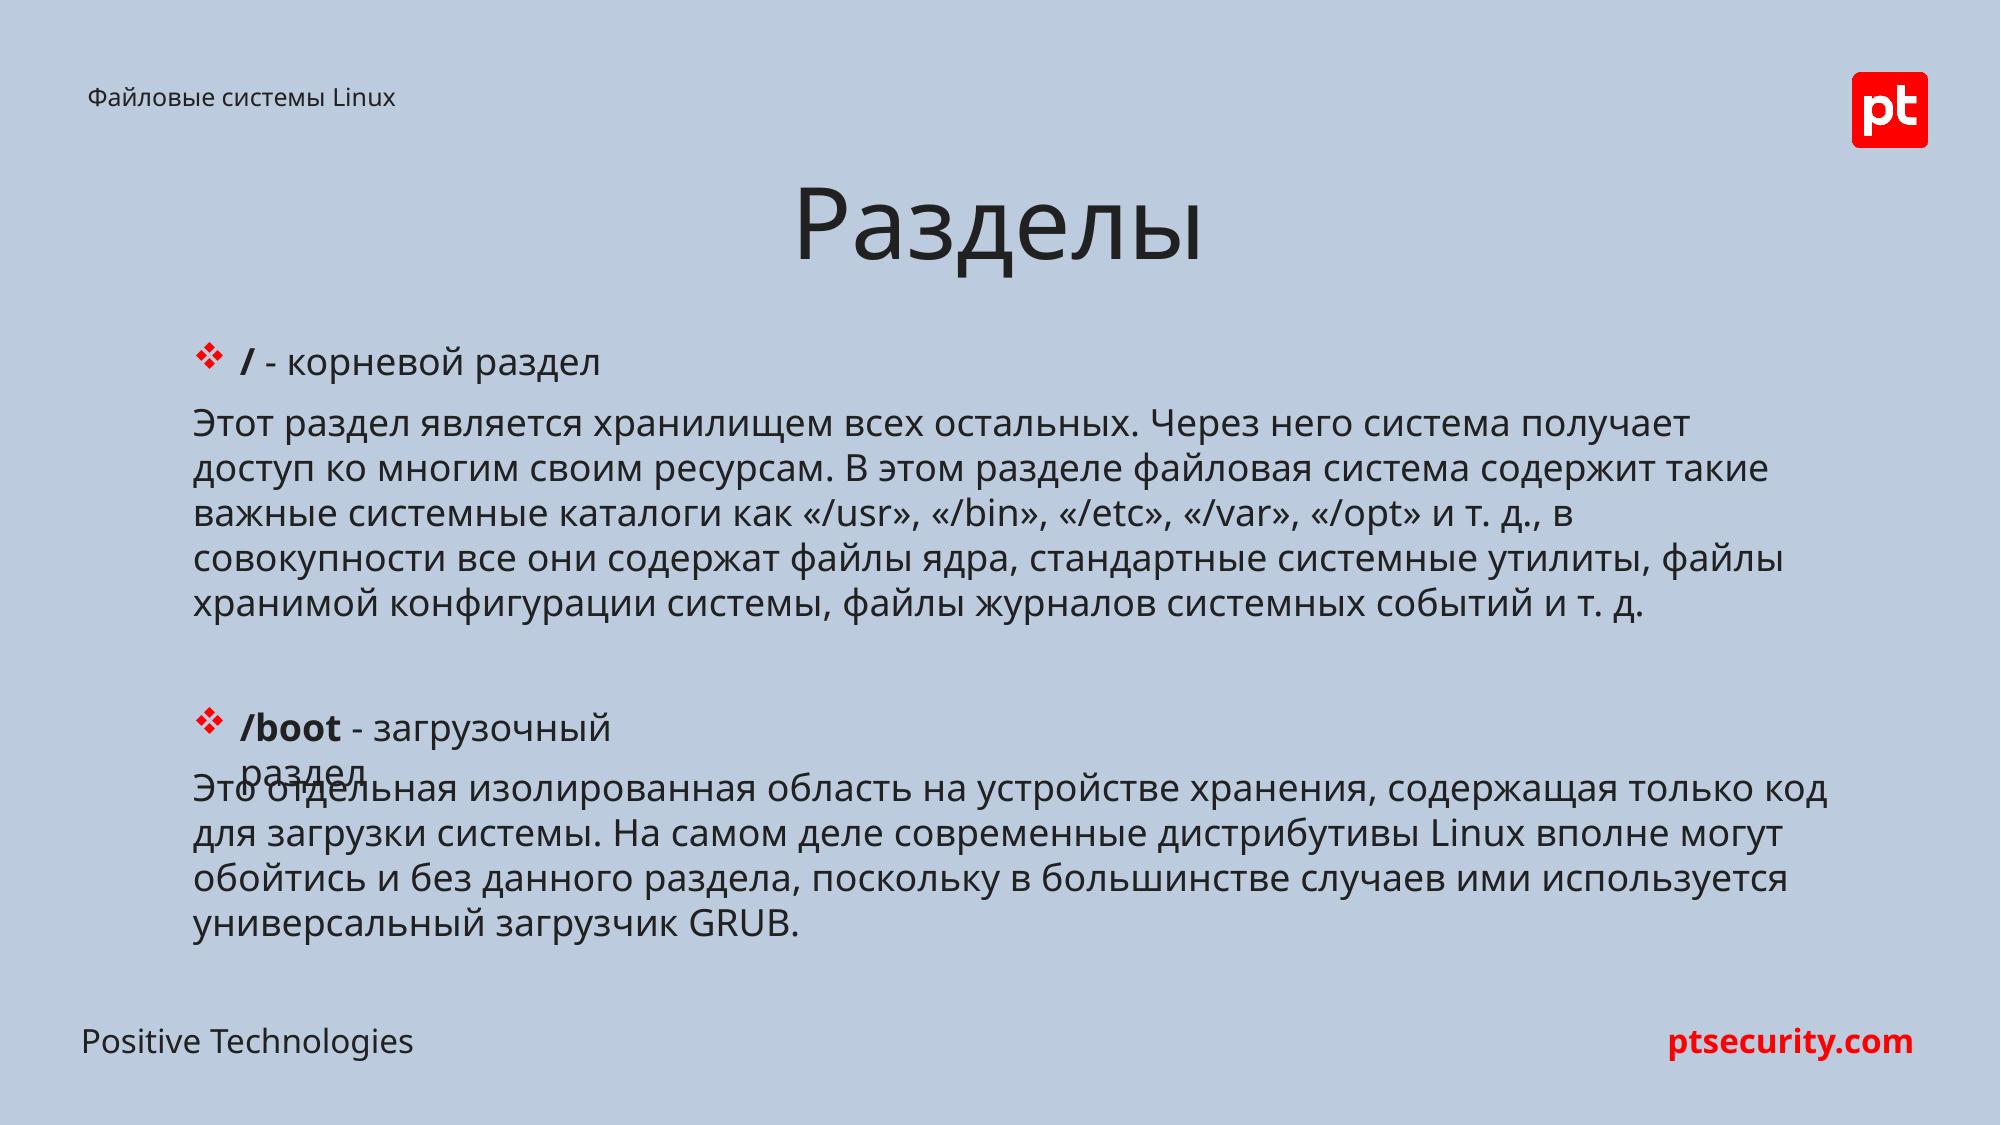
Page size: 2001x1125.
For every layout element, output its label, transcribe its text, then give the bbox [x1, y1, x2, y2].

text_box Разделы [375, 134, 1623, 269]
text_box /boot - загрузочный раздел [178, 696, 745, 756]
text_box Этот раздел является хранилищем всех остальных. Через него система получает доступ ко многим своим ресурсам. В этом разделе файловая система содержит такие важные системные каталоги как «/usr», «/bin», «/etc», «/var», «/opt» и т. д., в совокупности все они содержат файлы ядра, стандартные системные утилиты, файлы хранимой конфигурации системы, файлы журналов системных событий и т. д. [178, 391, 1834, 632]
text_box Это отдельная изолированная область на устройстве хранения, содержащая только код для загрузки системы. На самом деле современные дистрибутивы Linux вполне могут обойтись и без данного раздела, поскольку в большинстве случаев ими используется универсальный загрузчик GRUB. [178, 756, 1847, 997]
list Файловые системы Linux [72, 74, 1623, 135]
picture [1852, 72, 1928, 148]
text_box / - корневой раздел [178, 330, 628, 391]
